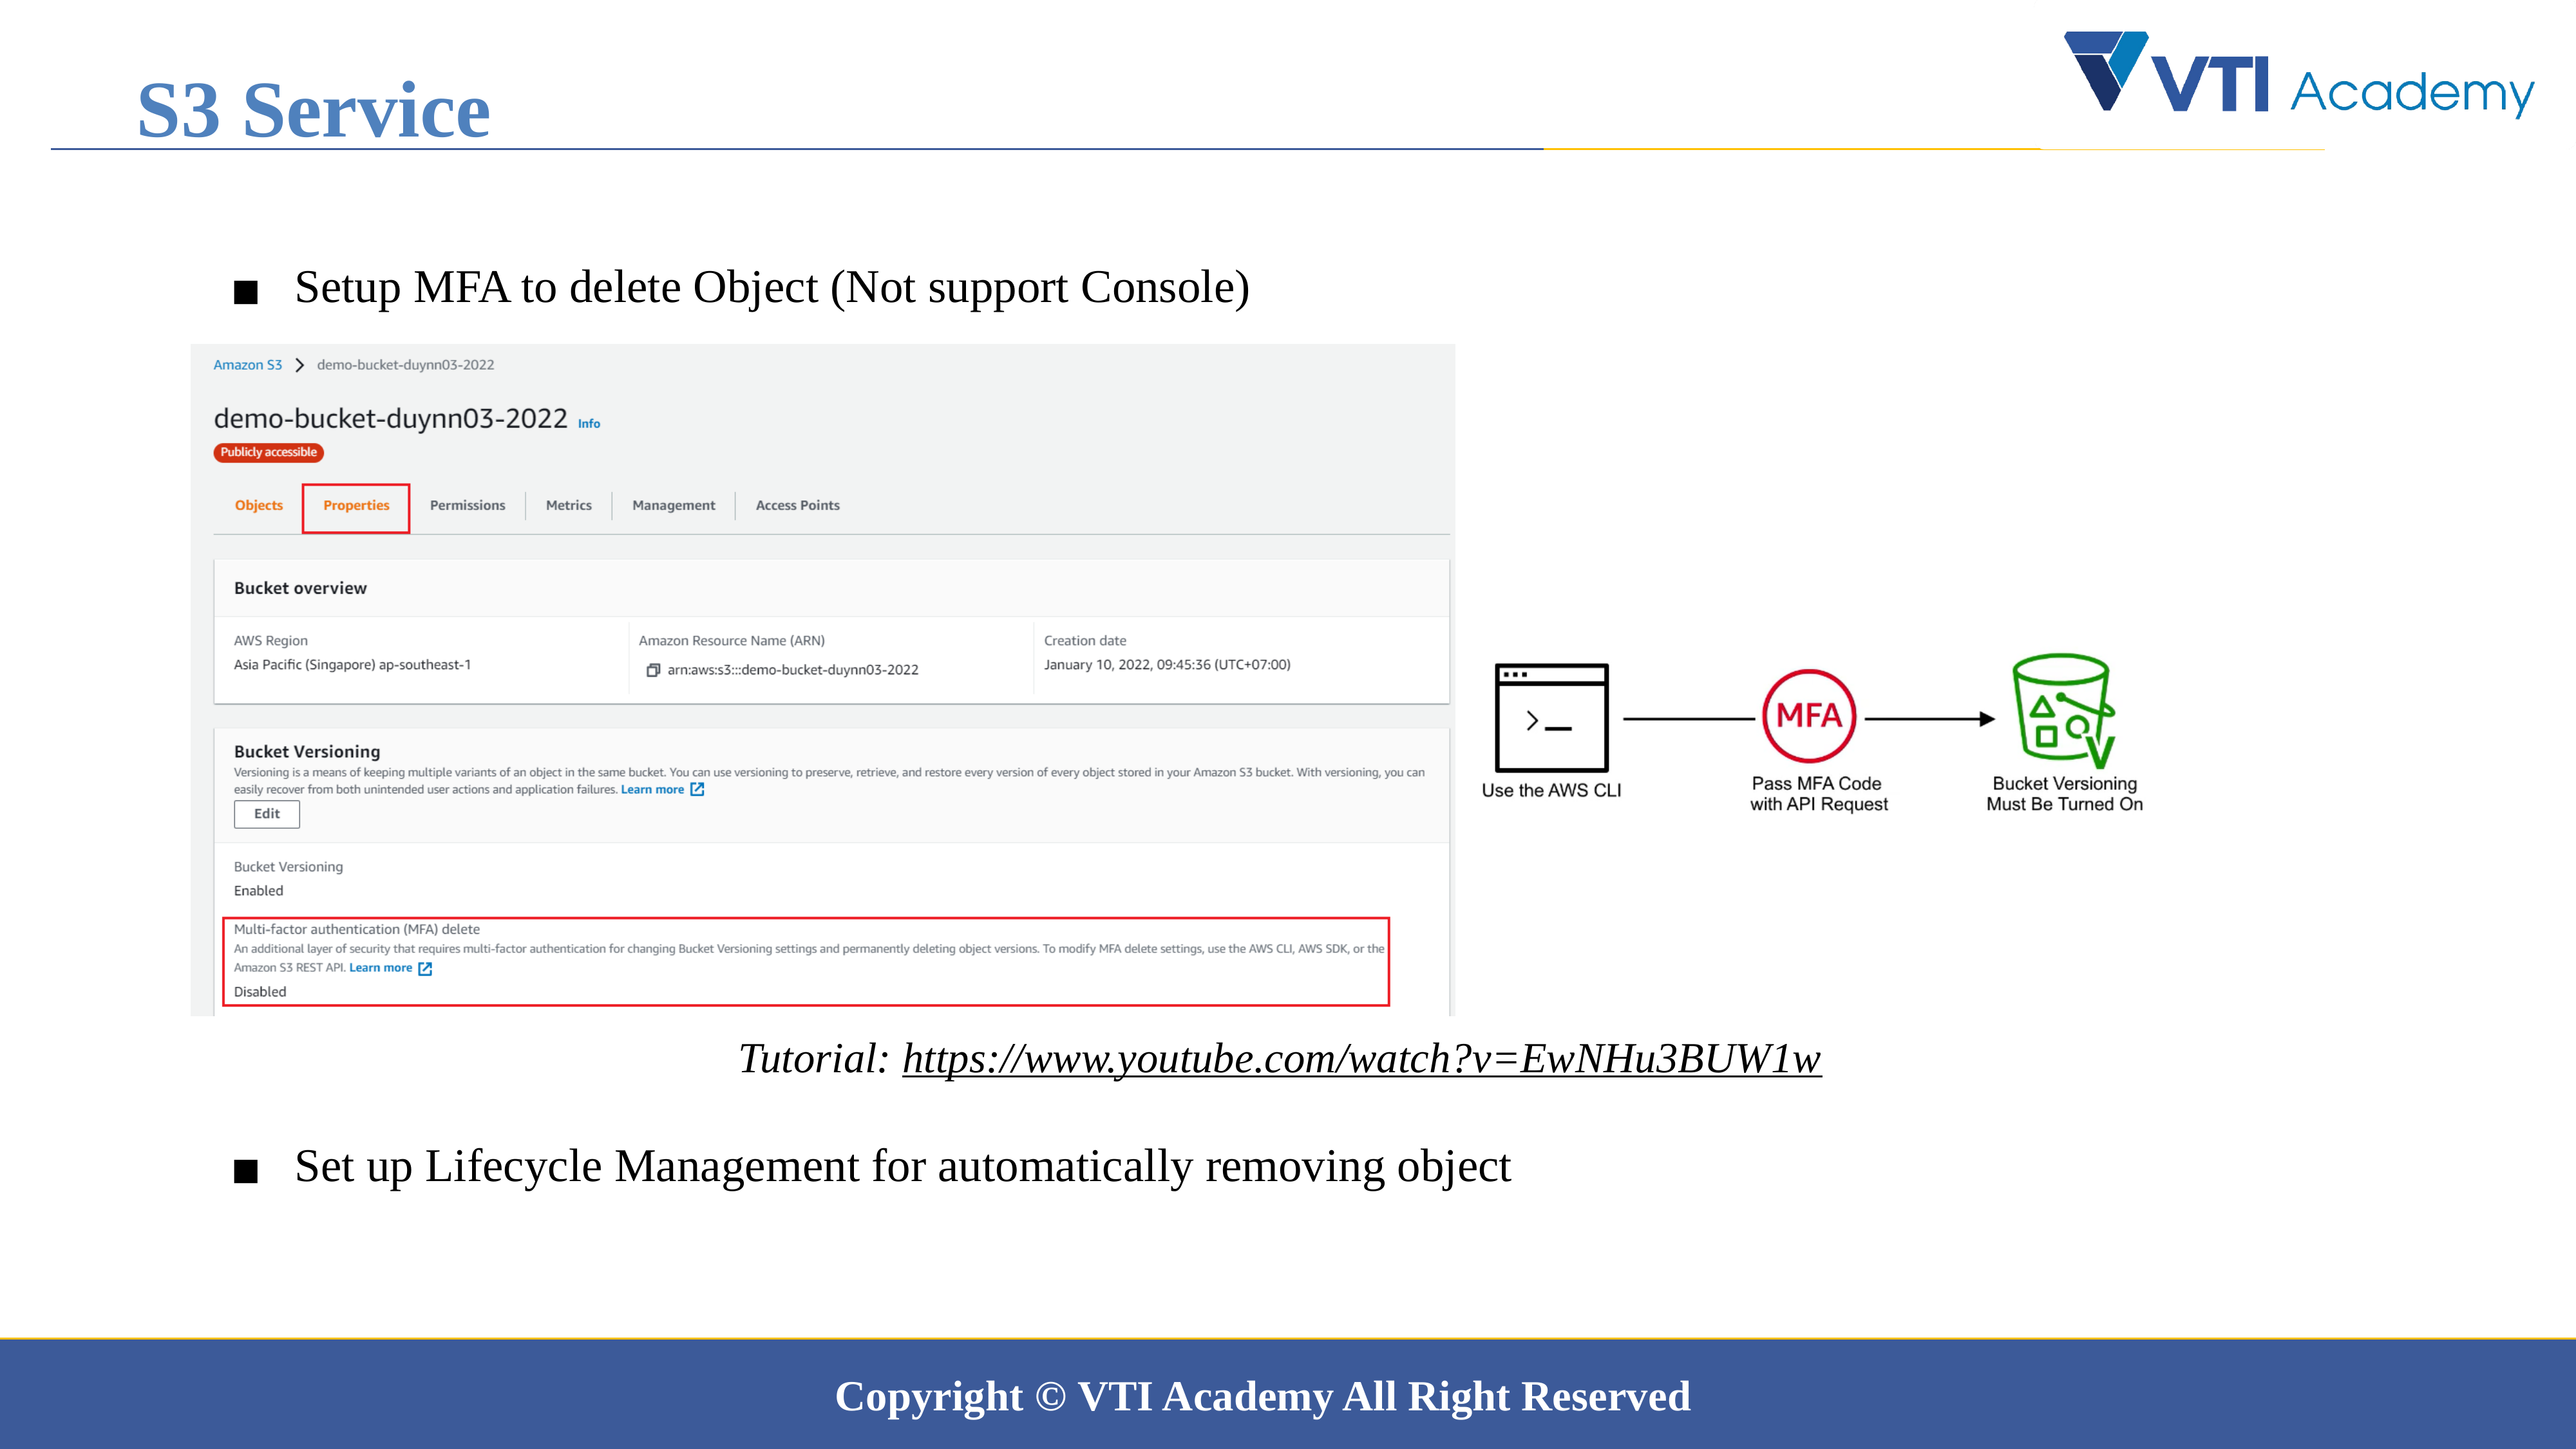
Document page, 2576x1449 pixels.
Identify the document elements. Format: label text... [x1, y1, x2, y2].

text_box Setup MFA to delete Object (Not support Console) [126, 250, 1433, 350]
picture [191, 343, 1456, 1016]
text_box S3 Service [126, 60, 640, 149]
picture [1475, 645, 2153, 824]
text_box Set up Lifecycle Management for automatically removing object [126, 1129, 1969, 1274]
text_box Tutorial: https://www.youtube.com/watch?v=EwNHu3BUW1w [682, 1025, 1890, 1086]
picture [2034, 0, 2576, 149]
